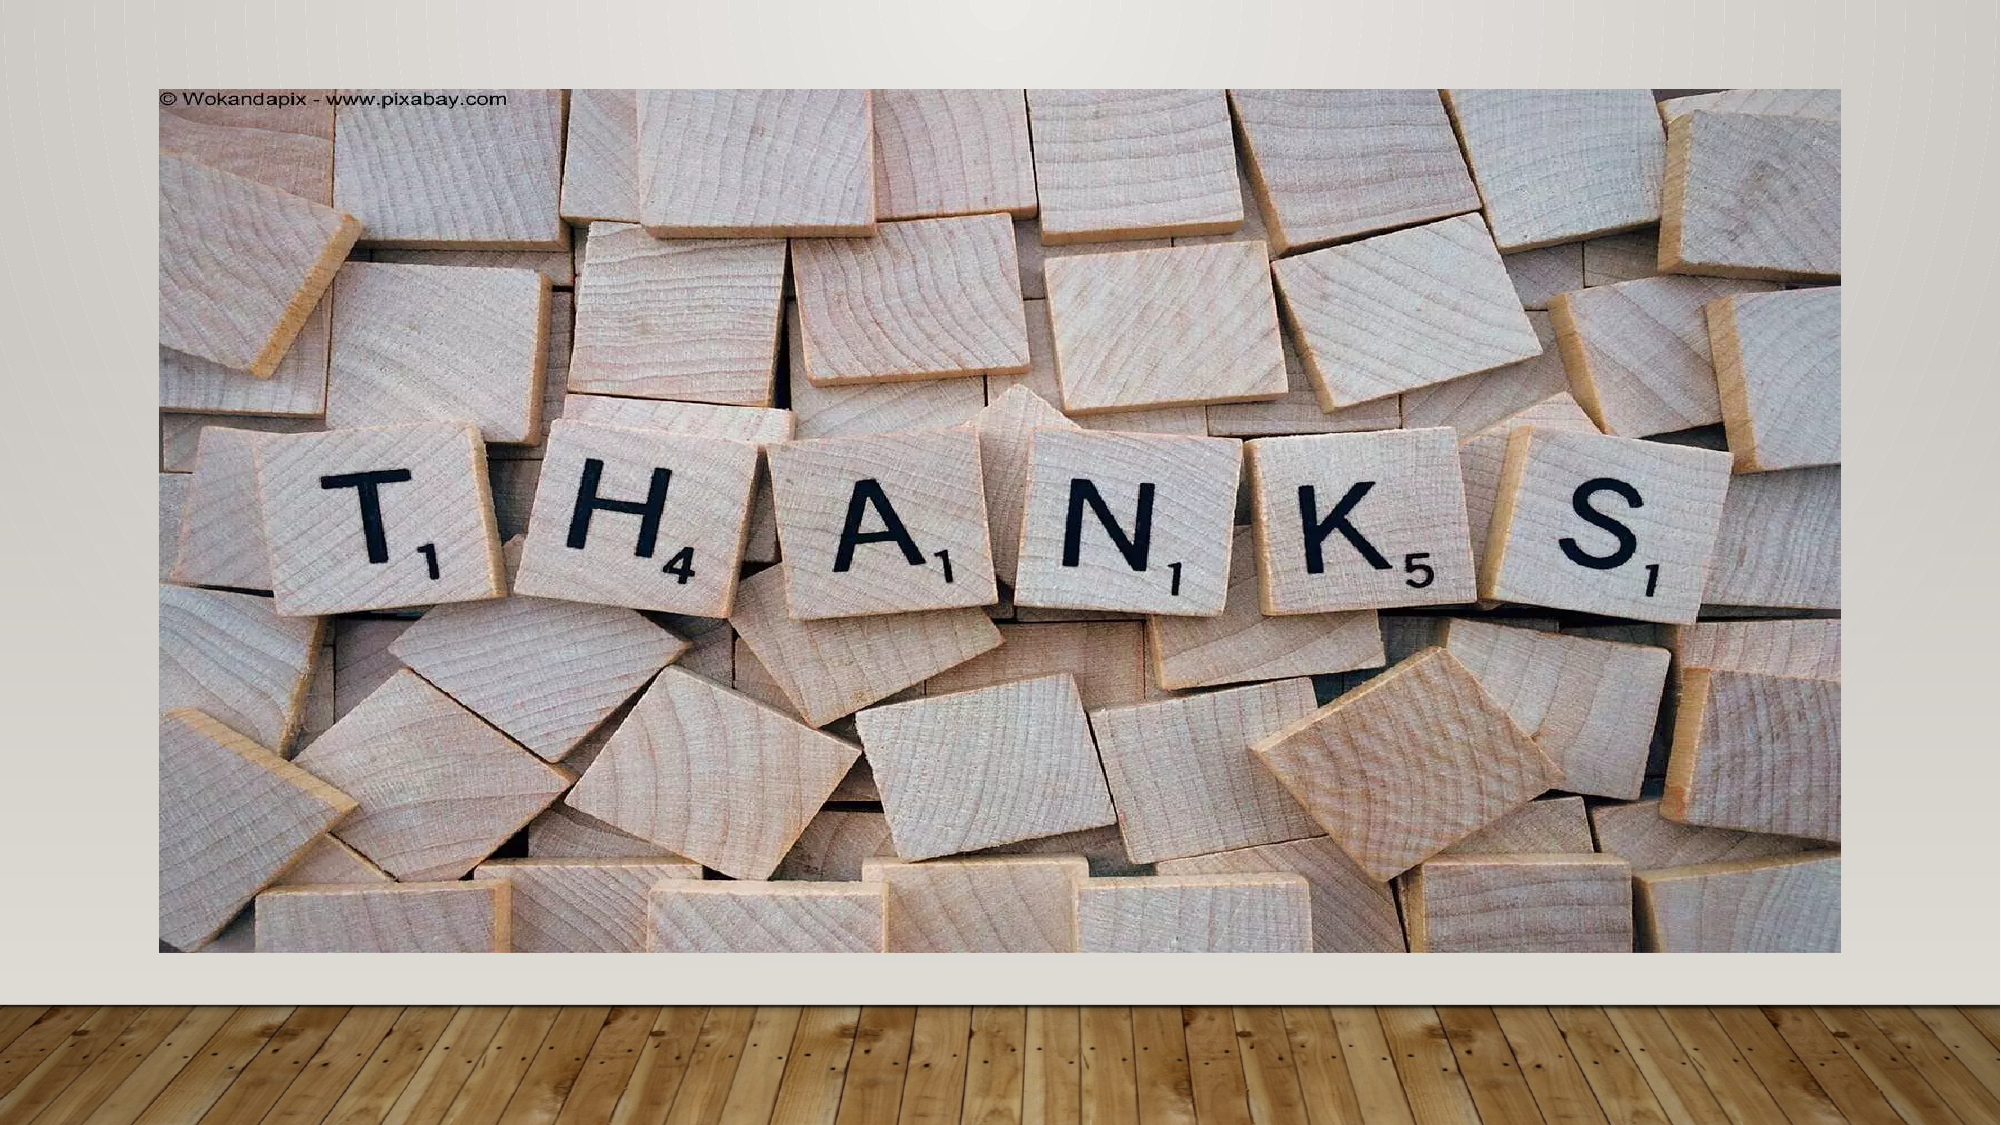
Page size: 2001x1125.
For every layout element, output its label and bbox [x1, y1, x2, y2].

picture [0, 1005, 2000, 1125]
picture [158, 89, 1842, 954]
